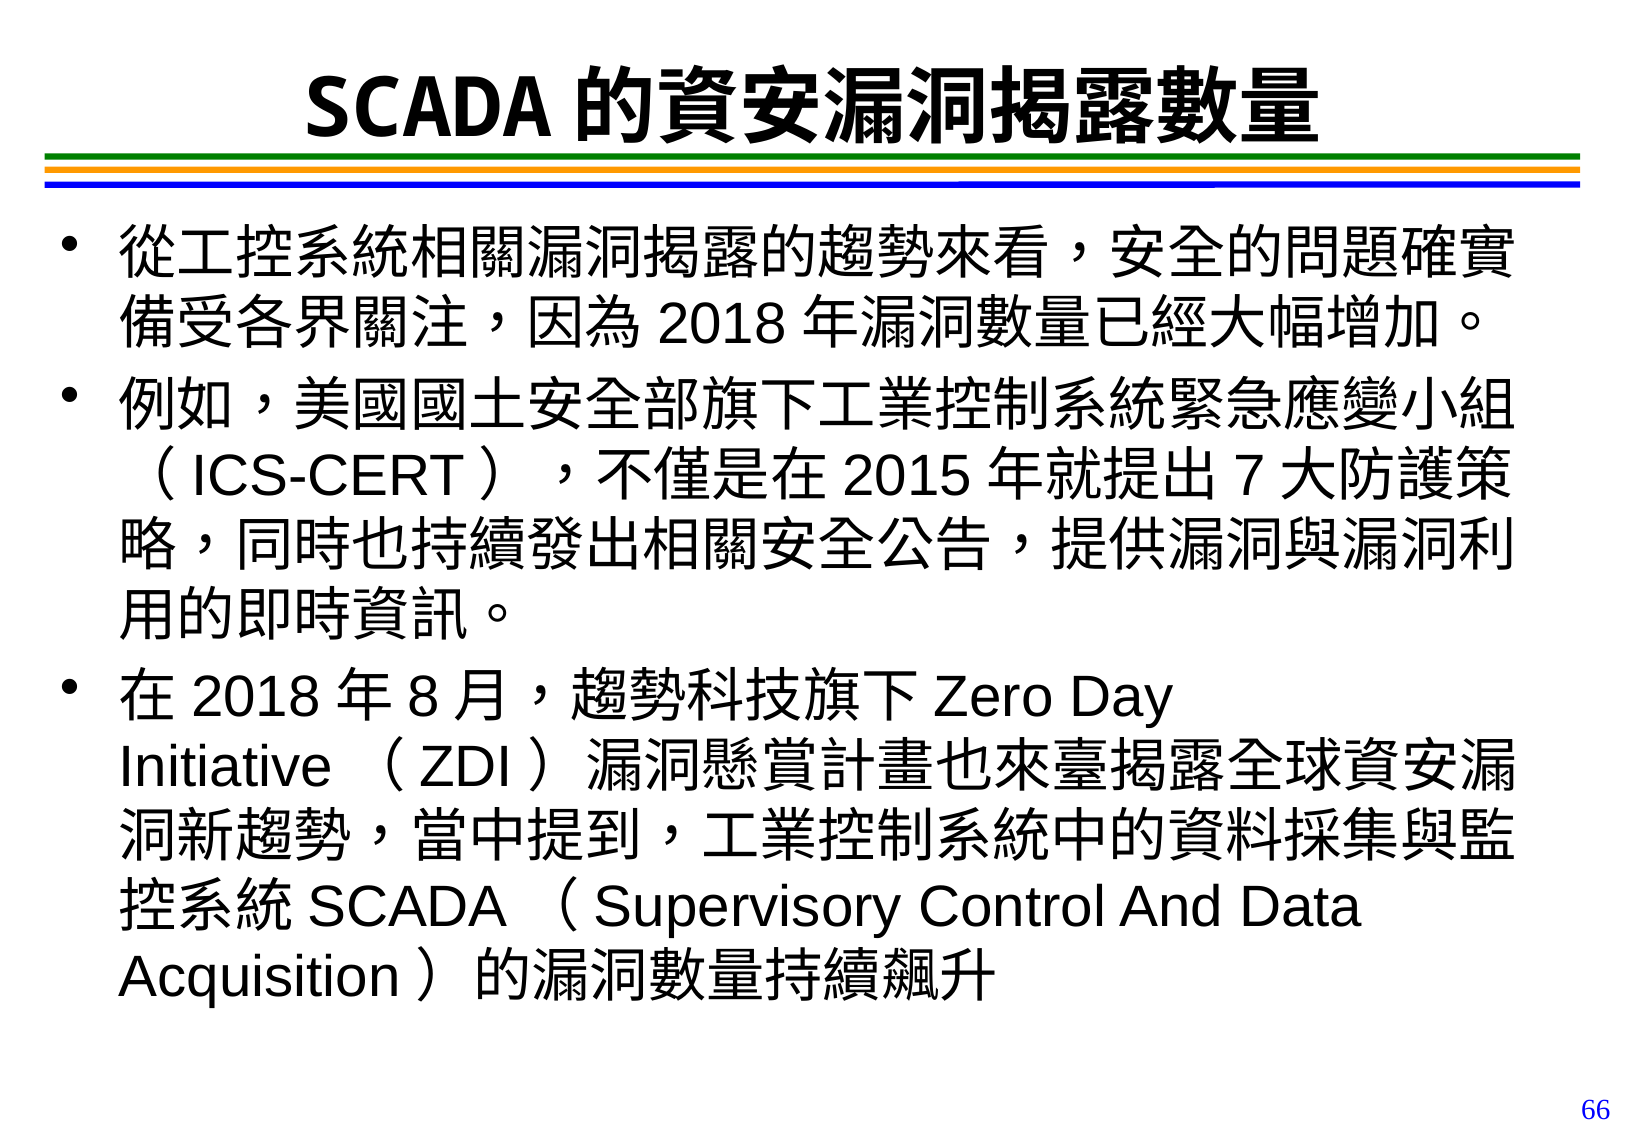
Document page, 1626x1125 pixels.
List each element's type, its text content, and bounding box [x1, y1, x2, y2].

list 從工控系統相關漏洞揭露的趨勢來看，安全的問題確實備受各界關注，因為2018年漏洞數量已經大幅增加。 例如，美國國土安全部旗下工業控制系統緊急應變小組（ICS-CERT），不僅是在2015年就提出7大防護策略，同時也持續發出相關安全公告，提供漏洞與漏洞利用的即時資訊。 在2018年8月，趨勢科技旗下Zero Day Initiative（ZDI）漏洞懸賞計畫也來臺揭露全球資安漏洞新趨勢，當中提到，工業控制系統中的資料採集與監控系統SCADA（Supervisory Control And Data Acquisition）的漏洞數量持續飆升 [44, 207, 1581, 1005]
slide_number 66 [1246, 1082, 1625, 1119]
title SCADA的資安漏洞揭露數量 [81, 45, 1544, 161]
